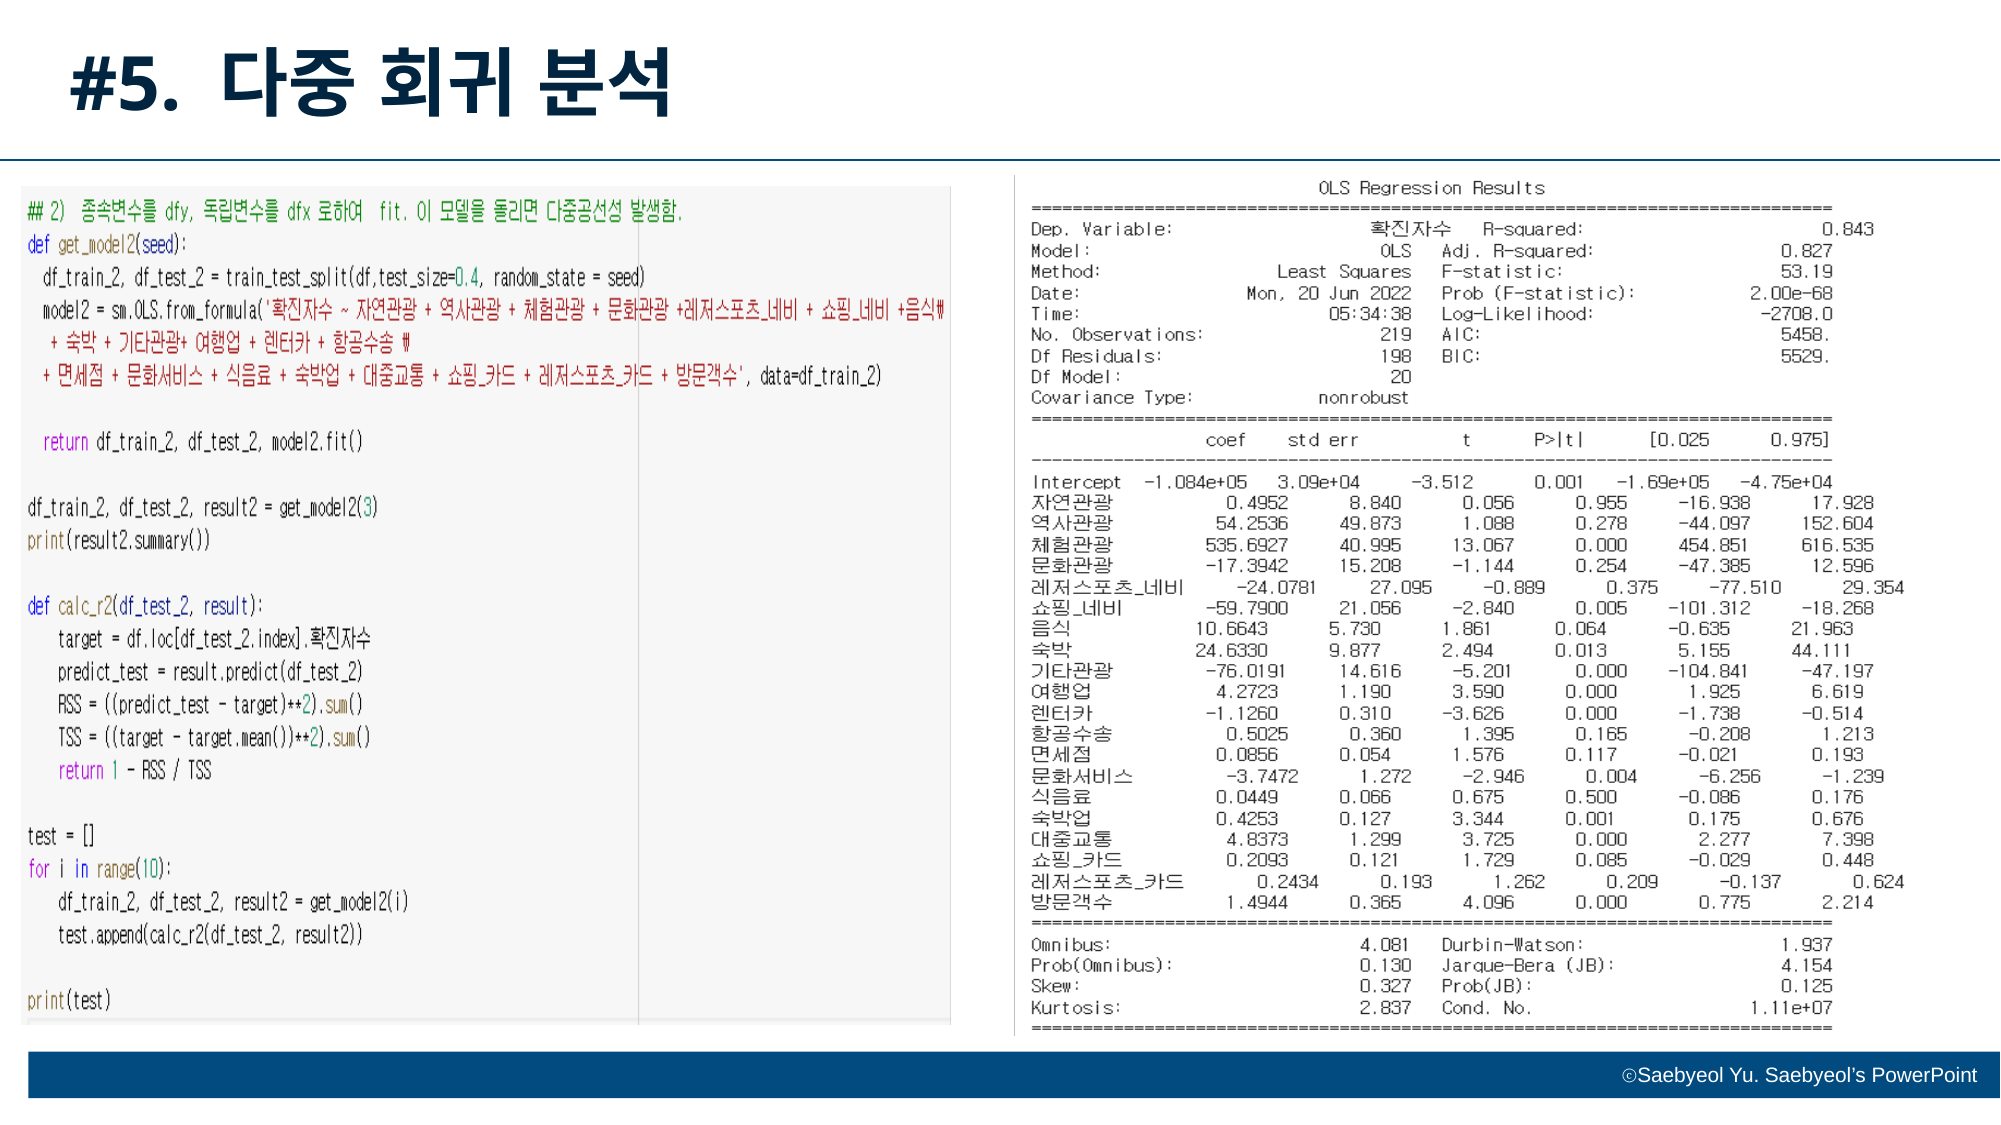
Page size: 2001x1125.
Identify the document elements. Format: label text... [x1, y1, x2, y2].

text_box #5. 다중 회귀 분석 [54, 27, 793, 133]
picture [21, 175, 1954, 1036]
